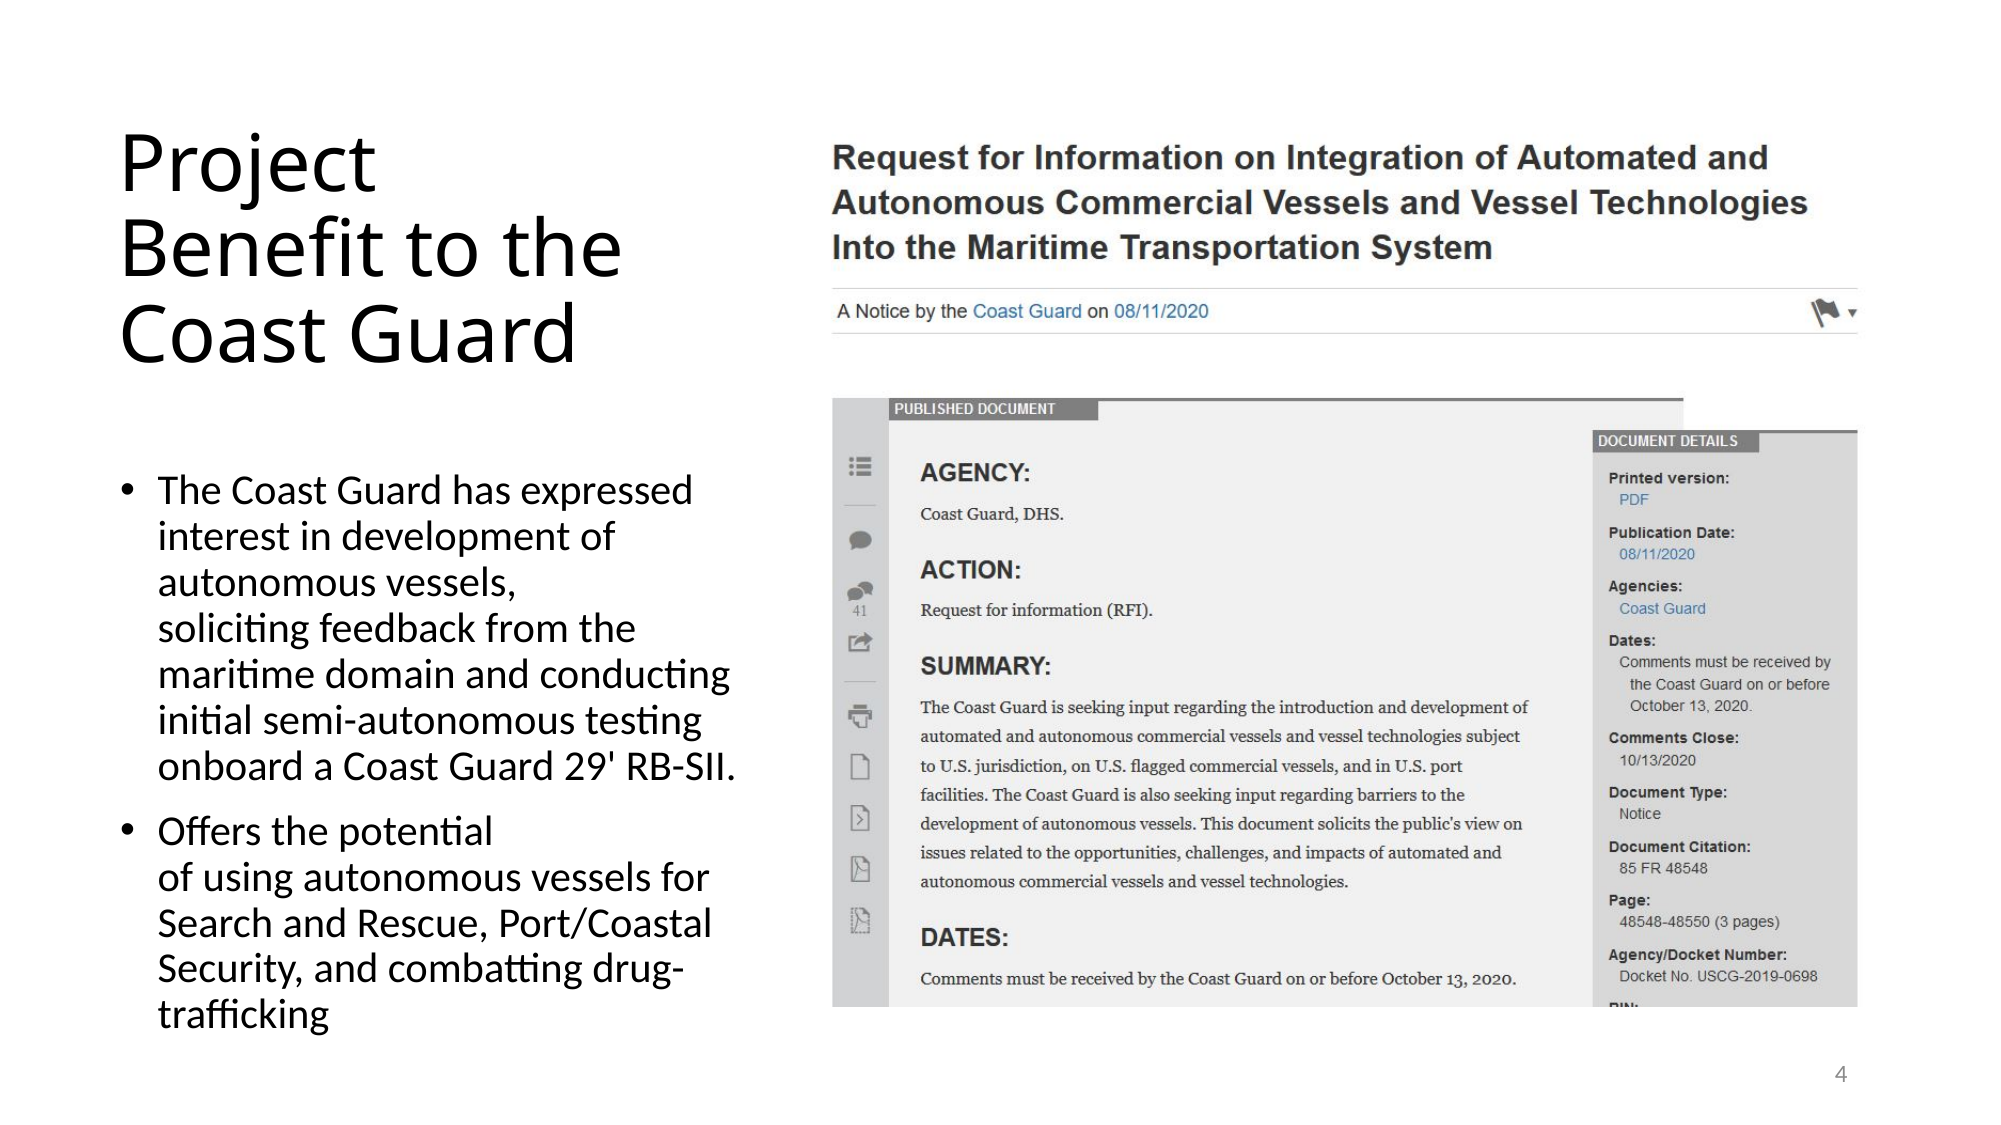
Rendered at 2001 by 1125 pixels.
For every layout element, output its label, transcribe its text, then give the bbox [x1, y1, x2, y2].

picture [763, 117, 1896, 1007]
list The Coast Guard has expressed interest in development of autonomous vessels, soliciting feedback from the maritime domain and conducting initial semi-autonomous testing onboard a Coast Guard 29' RB-SII. Offers the potential of using autonomous vessels for Search and Rescue, Port/Coastal Security, and combatting drug-trafficking [105, 460, 765, 1052]
slide_number 4 [1412, 1042, 1863, 1103]
title Project Benefit to the Coast Guard [103, 104, 666, 387]
